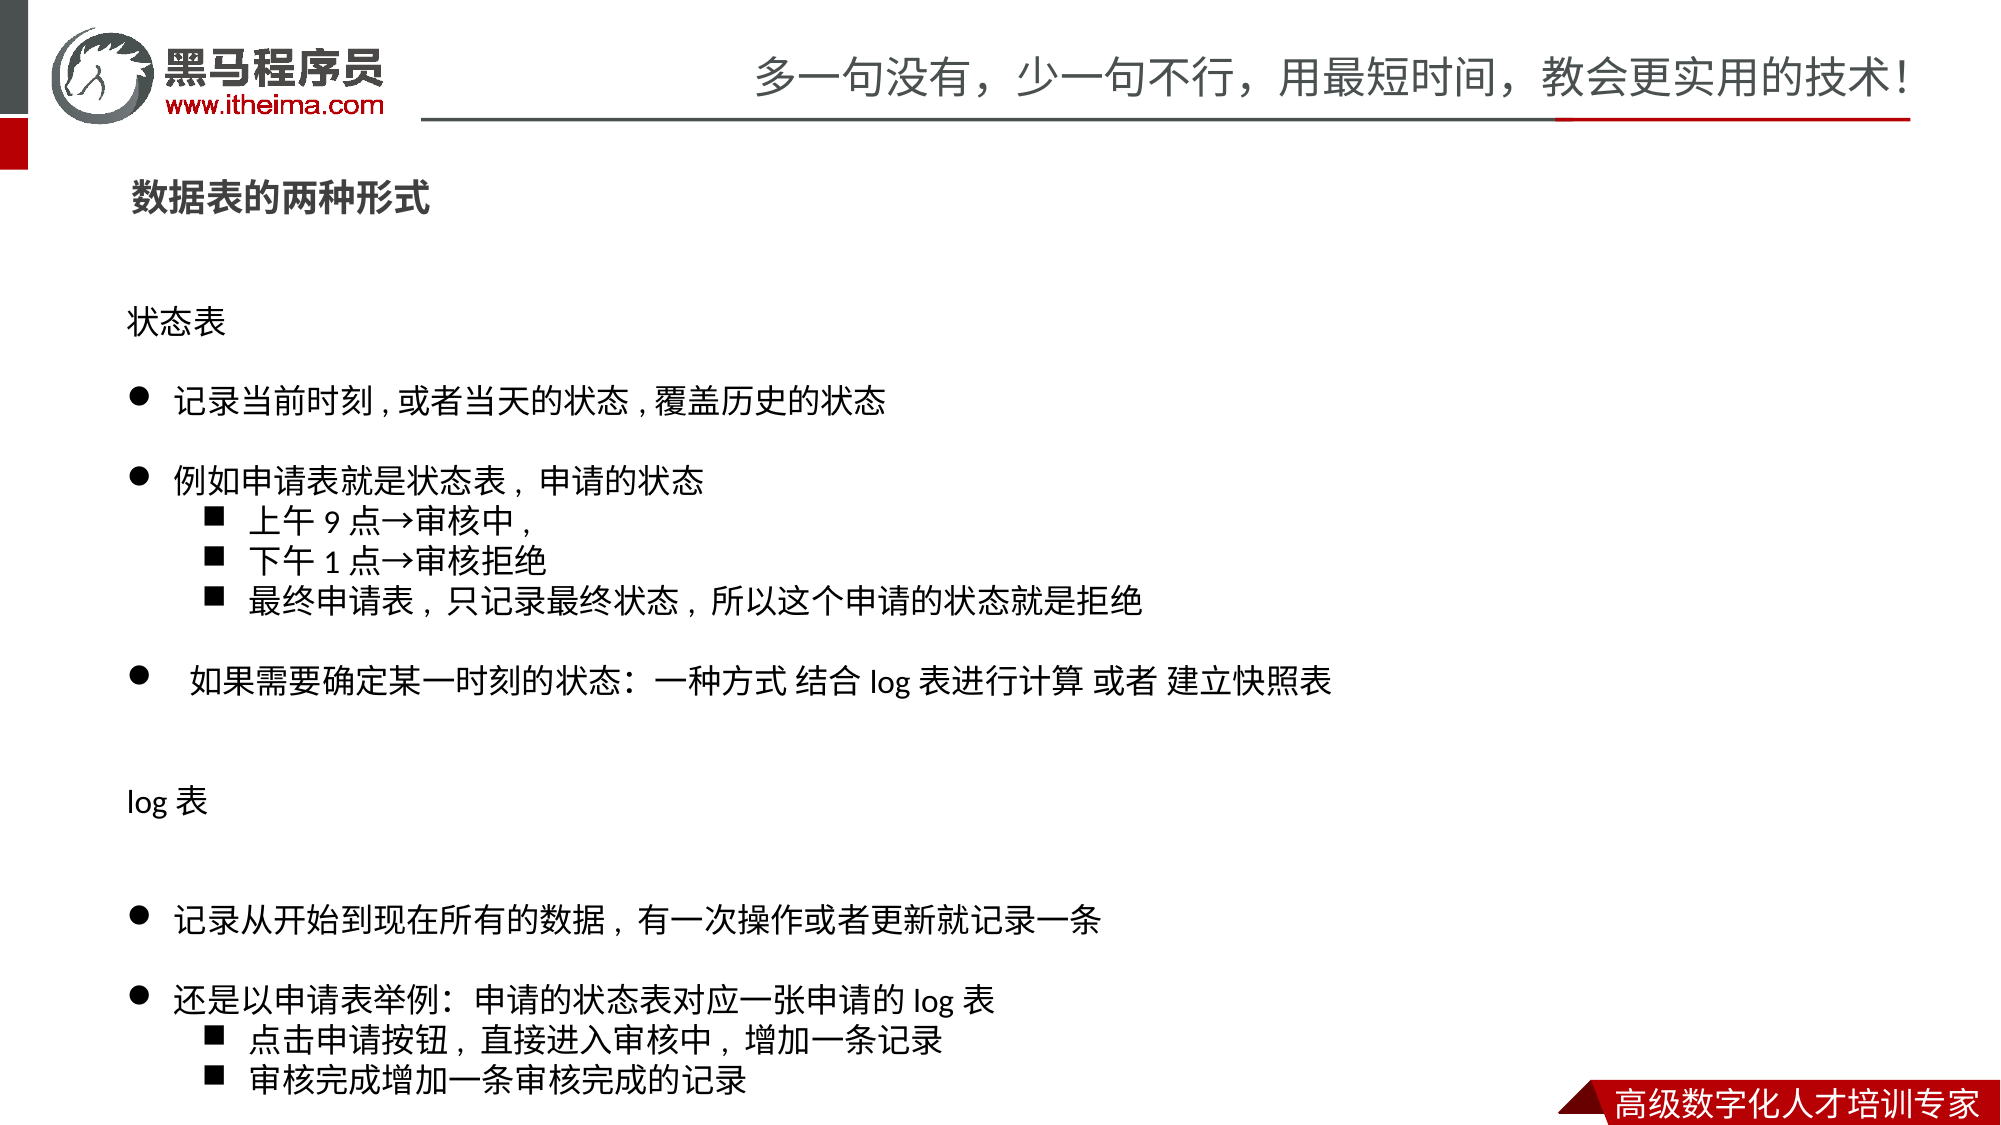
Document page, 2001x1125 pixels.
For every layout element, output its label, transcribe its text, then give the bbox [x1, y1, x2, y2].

list 数据表的两种形式 [116, 154, 1880, 239]
picture [50, 26, 384, 125]
text_box 状态表 记录当前时刻,或者当天的状态,覆盖历史的状态 例如申请表就是状态表, 申请的状态 上午9点→审核中, 下午1点→审核拒绝 最终申请表, 只记录最终状态, 所以这个申请的状态就是拒绝 如果需要确定某一时刻的状态：一种方式 结合log表进行计算 或者 建立快照表 log表 记录从开始到现在所有的数据, 有一次操作或者更新就记录一条 还是以申请表举例：申请的状态表对应一张申请的log表 点击申请按钮, 直接进入审核中, 增加一条记录 审核完成增加一条审核完成的记录 [112, 253, 1348, 1107]
